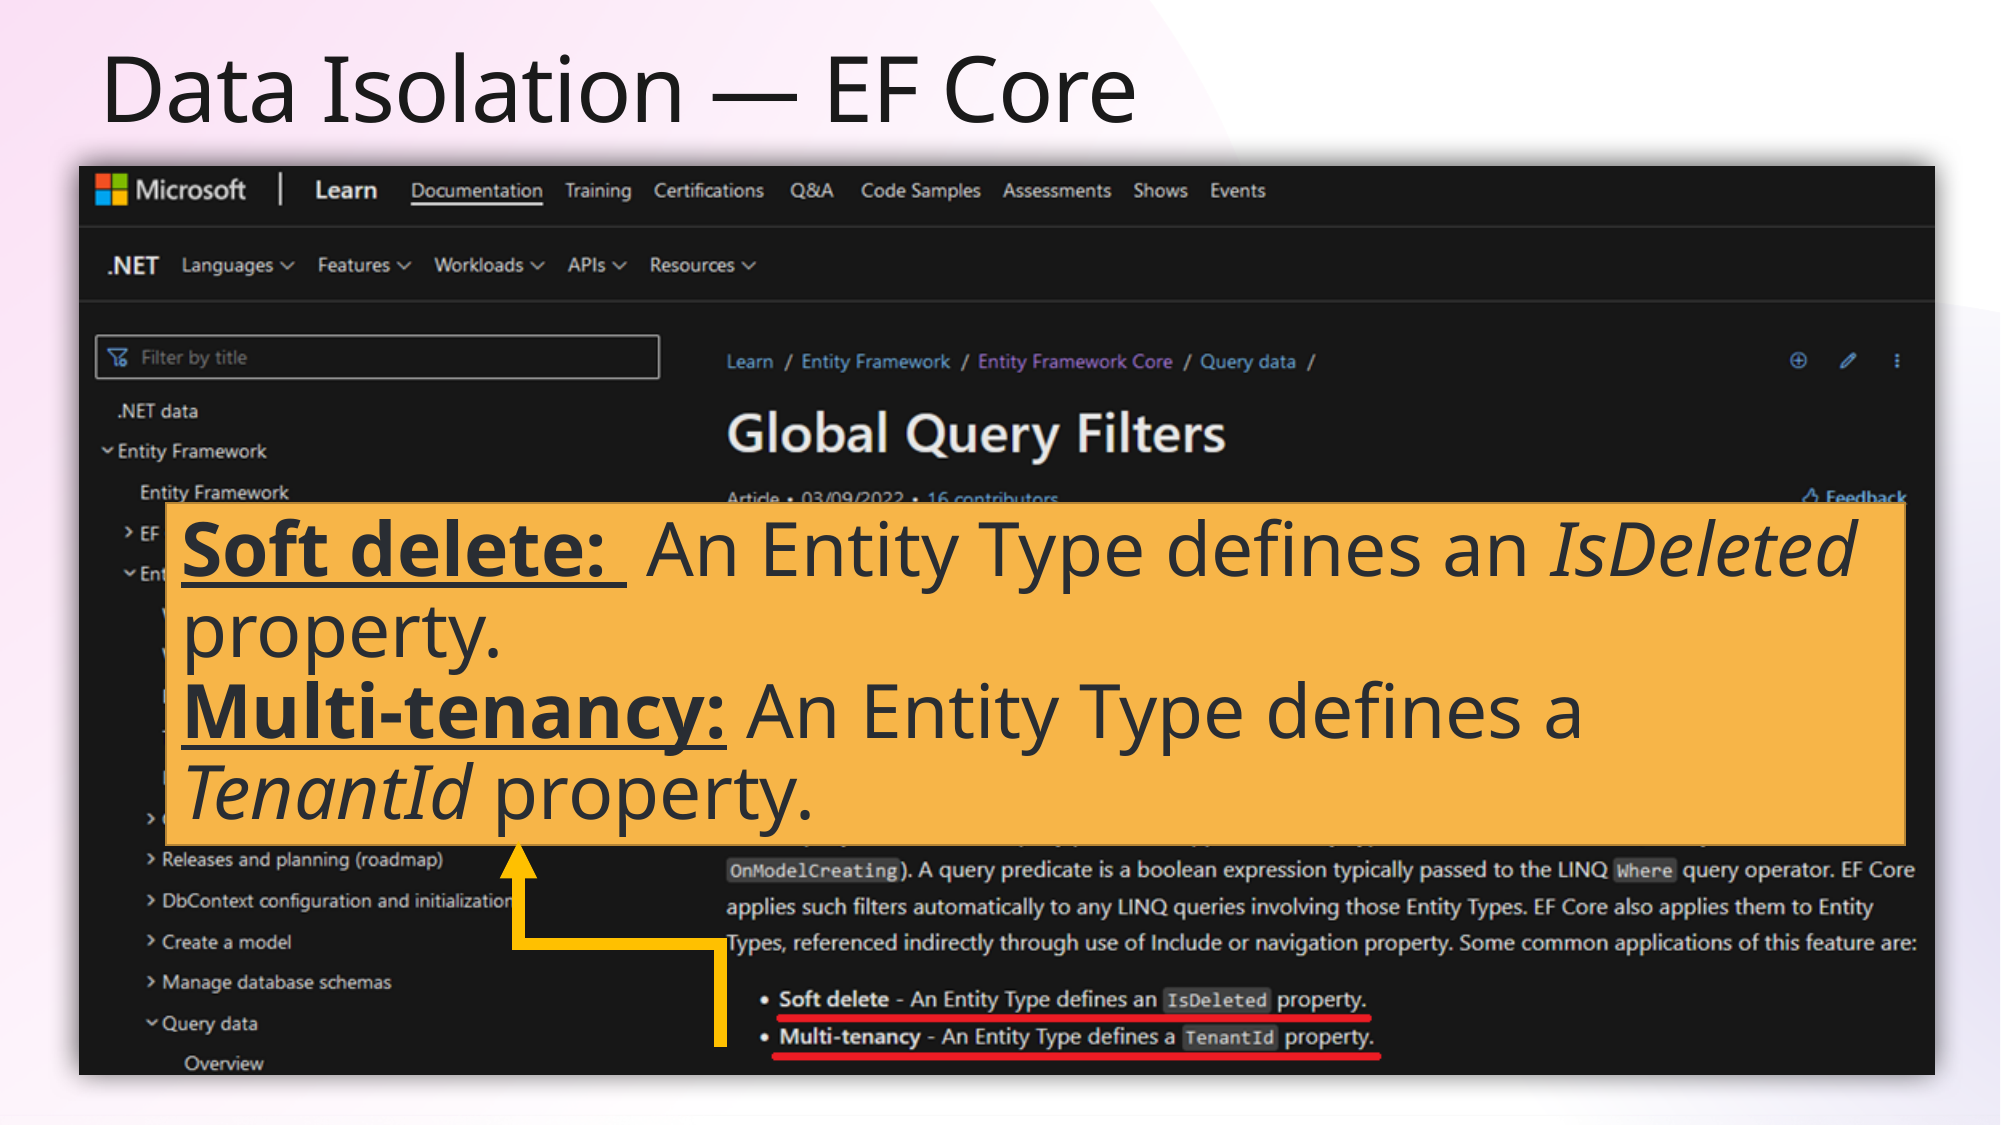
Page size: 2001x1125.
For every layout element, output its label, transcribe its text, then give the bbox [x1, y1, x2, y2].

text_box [79, 166, 1935, 1075]
picture [0, 0, 2001, 1125]
title Data Isolation — EF Core [99, 24, 1900, 141]
